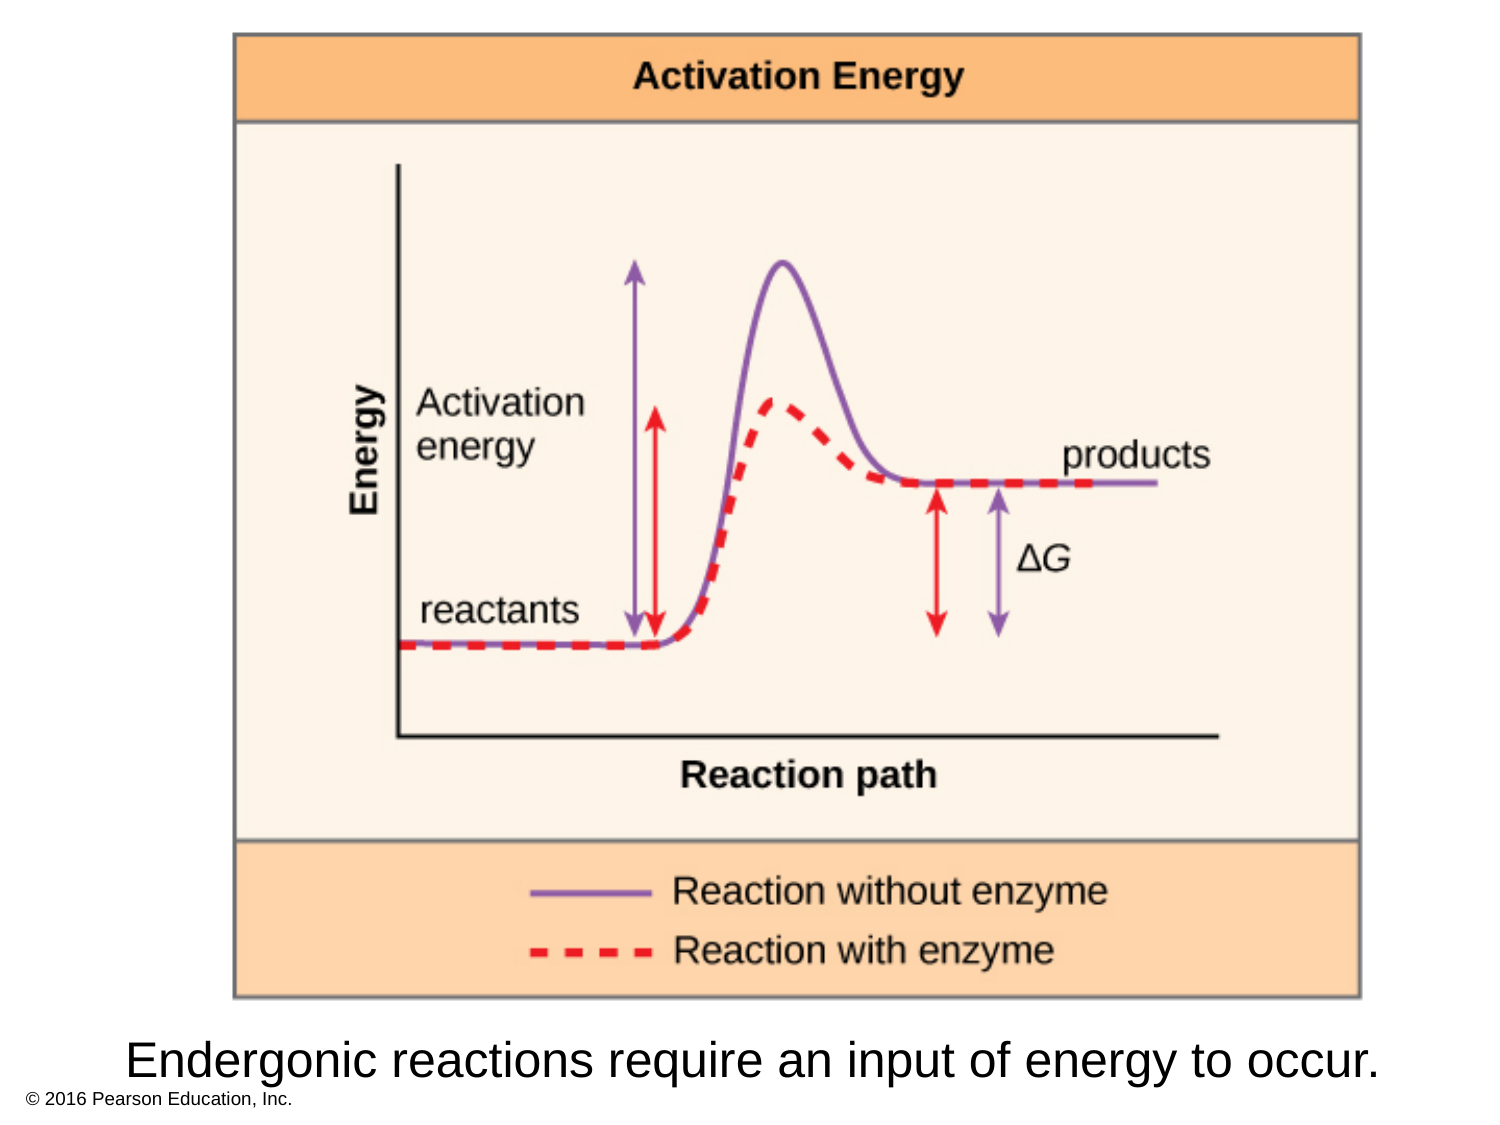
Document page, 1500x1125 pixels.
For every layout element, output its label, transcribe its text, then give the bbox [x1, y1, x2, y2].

picture [230, 31, 1365, 1003]
text_box Endergonic reactions require an input of energy to occur. [110, 1020, 1397, 1096]
